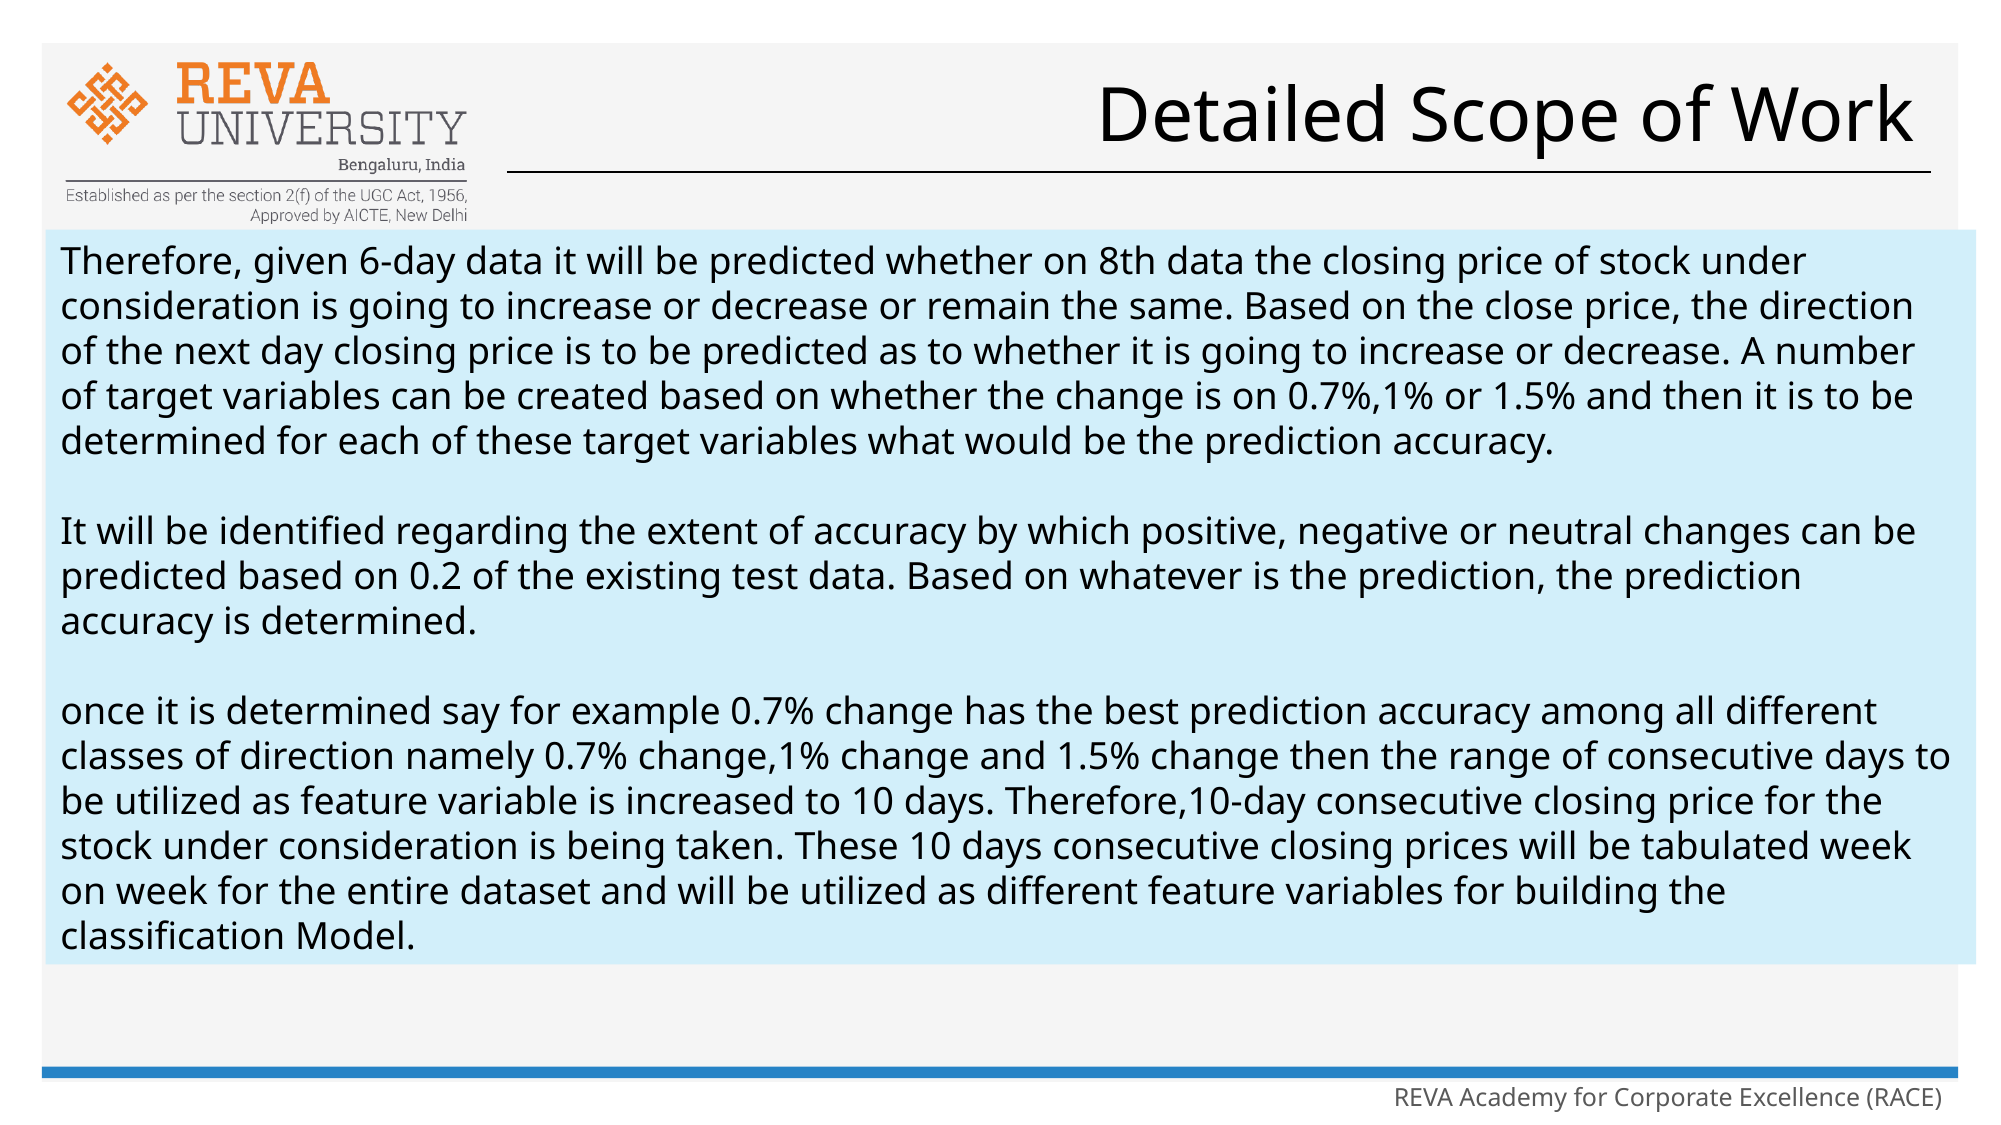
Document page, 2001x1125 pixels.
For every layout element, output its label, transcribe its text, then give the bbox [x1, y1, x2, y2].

title Detailed Scope of Work [555, 62, 1931, 173]
text_box Therefore, given 6-day data it will be predicted whether on 8th data the closing price of stock under consideration is going to increase or decrease or remain the same. Based on the close price, the direction of the next day closing price is to be predicted as to whether it is going to increase or decrease. A number of target variables can be created based on whether the change is on 0.7%,1% or 1.5% and then it is to be determined for each of these target variables what would be the prediction accuracy. It will be identified regarding the extent of accuracy by which positive, negative or neutral changes can be predicted based on 0.2 of the existing test data. Based on whatever is the prediction, the prediction accuracy is determined. once it is determined say for example 0.7% change has the best prediction accuracy among all different classes of direction namely 0.7% change,1% change and 1.5% change then the range of consecutive days to be utilized as feature variable is increased to 10 days. Therefore,10-day consecutive closing price for the stock under consideration is being taken. These 10 days consecutive closing prices will be tabulated week on week for the entire dataset and will be utilized as different feature variables for building the classification Model. [45, 229, 1977, 965]
picture [65, 62, 467, 224]
